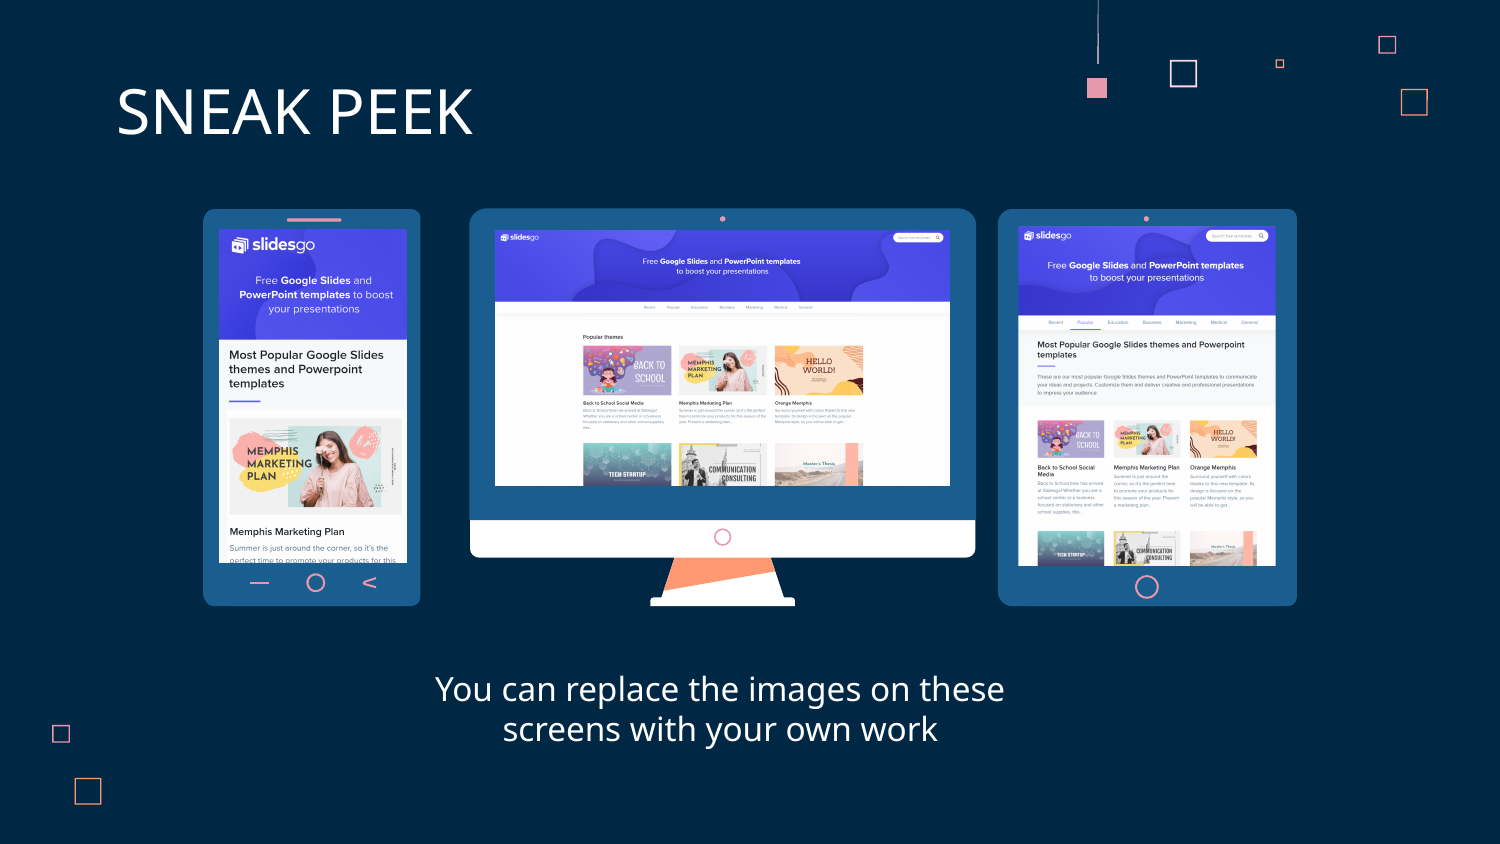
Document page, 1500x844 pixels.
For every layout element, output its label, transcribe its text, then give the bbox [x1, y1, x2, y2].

title SNEAK PEEK [101, 67, 878, 163]
picture [1018, 226, 1276, 567]
list You can replace the images on these screens with your own work [388, 652, 1053, 844]
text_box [202, 208, 421, 607]
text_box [469, 208, 976, 607]
picture [495, 230, 950, 486]
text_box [997, 208, 1298, 607]
picture [219, 228, 408, 578]
